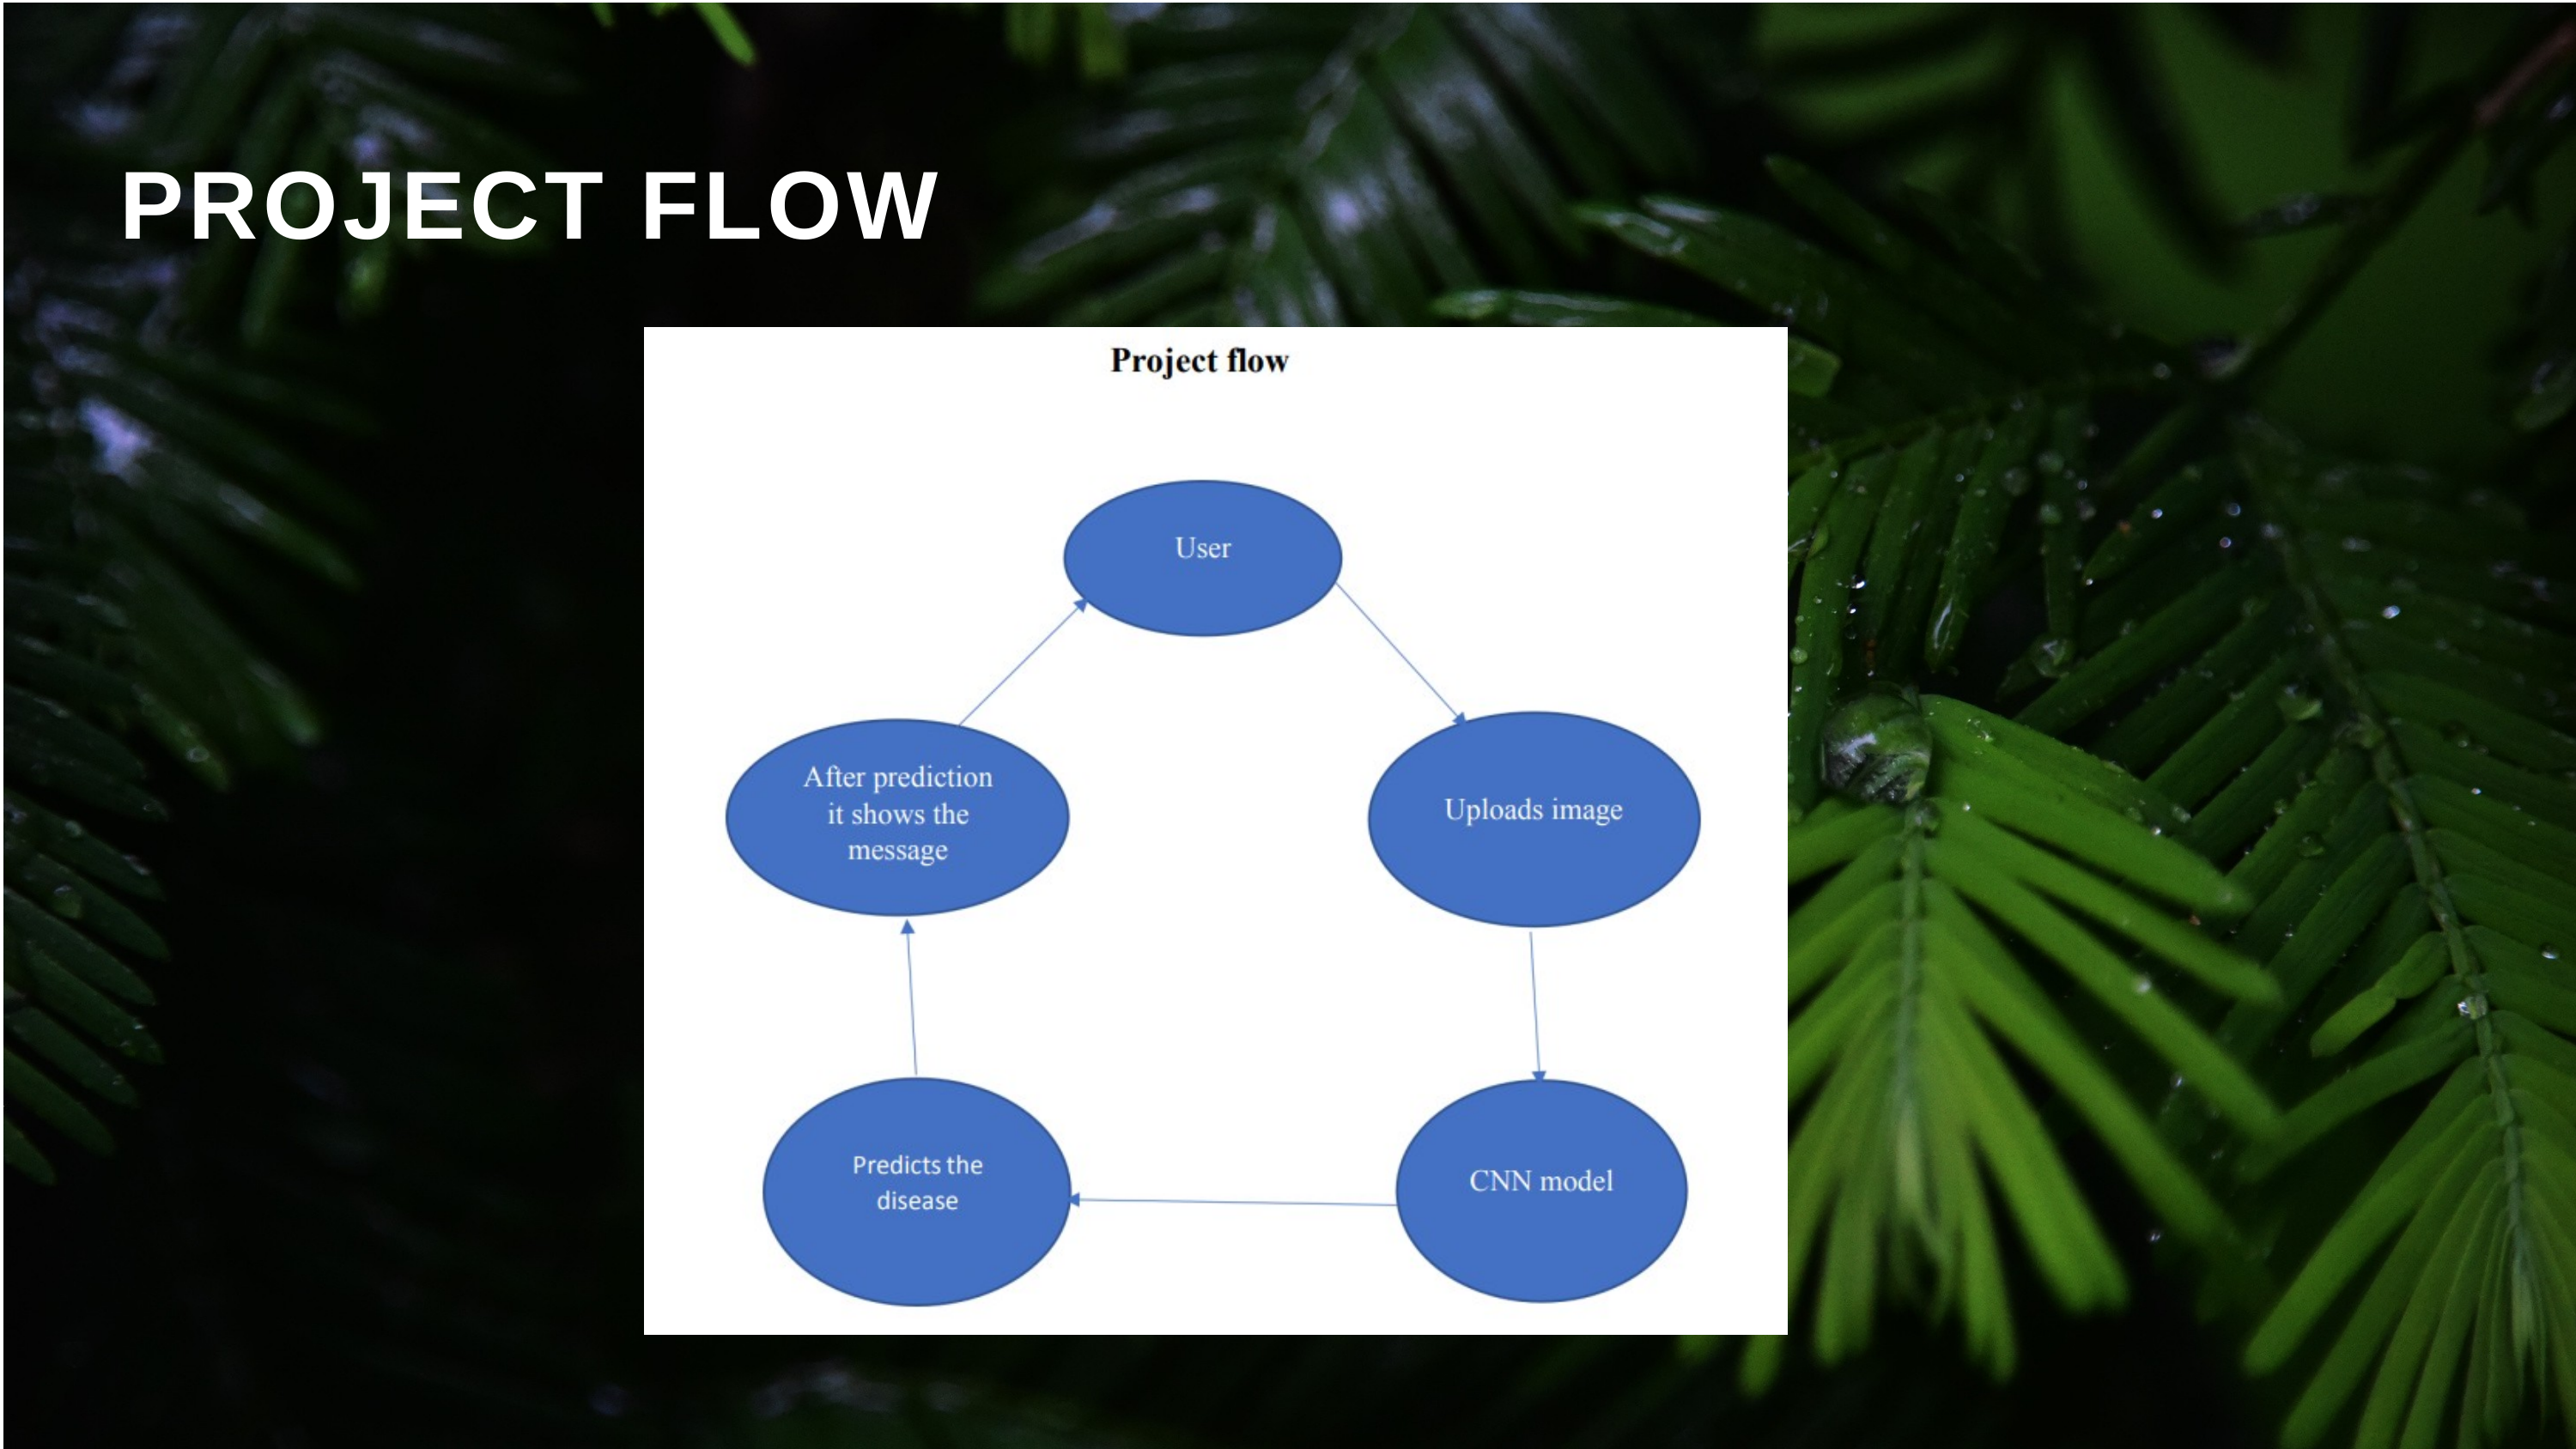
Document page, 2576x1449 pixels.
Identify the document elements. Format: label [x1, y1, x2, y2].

text_box [3, 3, 2576, 1449]
